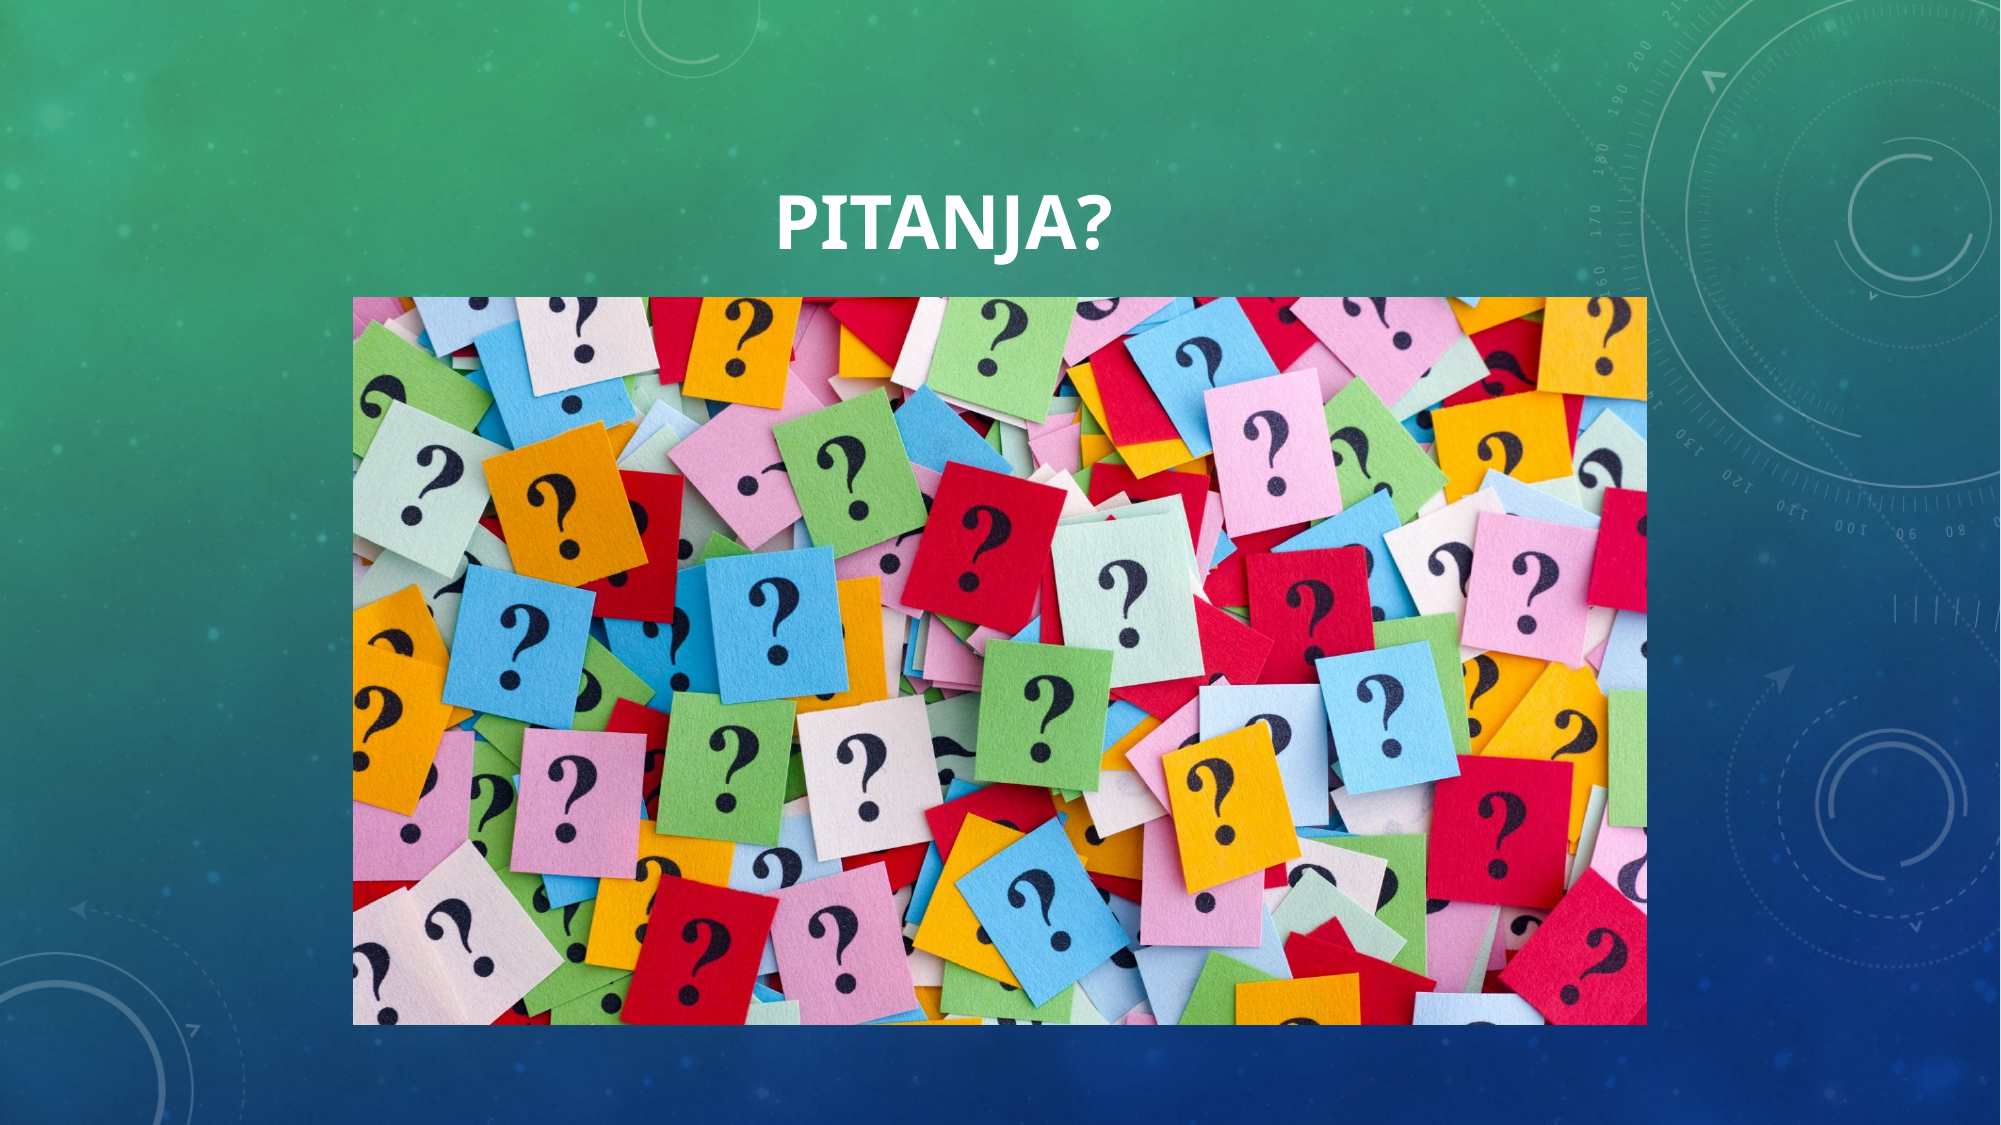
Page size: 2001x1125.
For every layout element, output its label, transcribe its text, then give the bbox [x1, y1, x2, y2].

picture [0, 0, 2001, 1125]
title PITANJA? [112, 99, 1775, 339]
